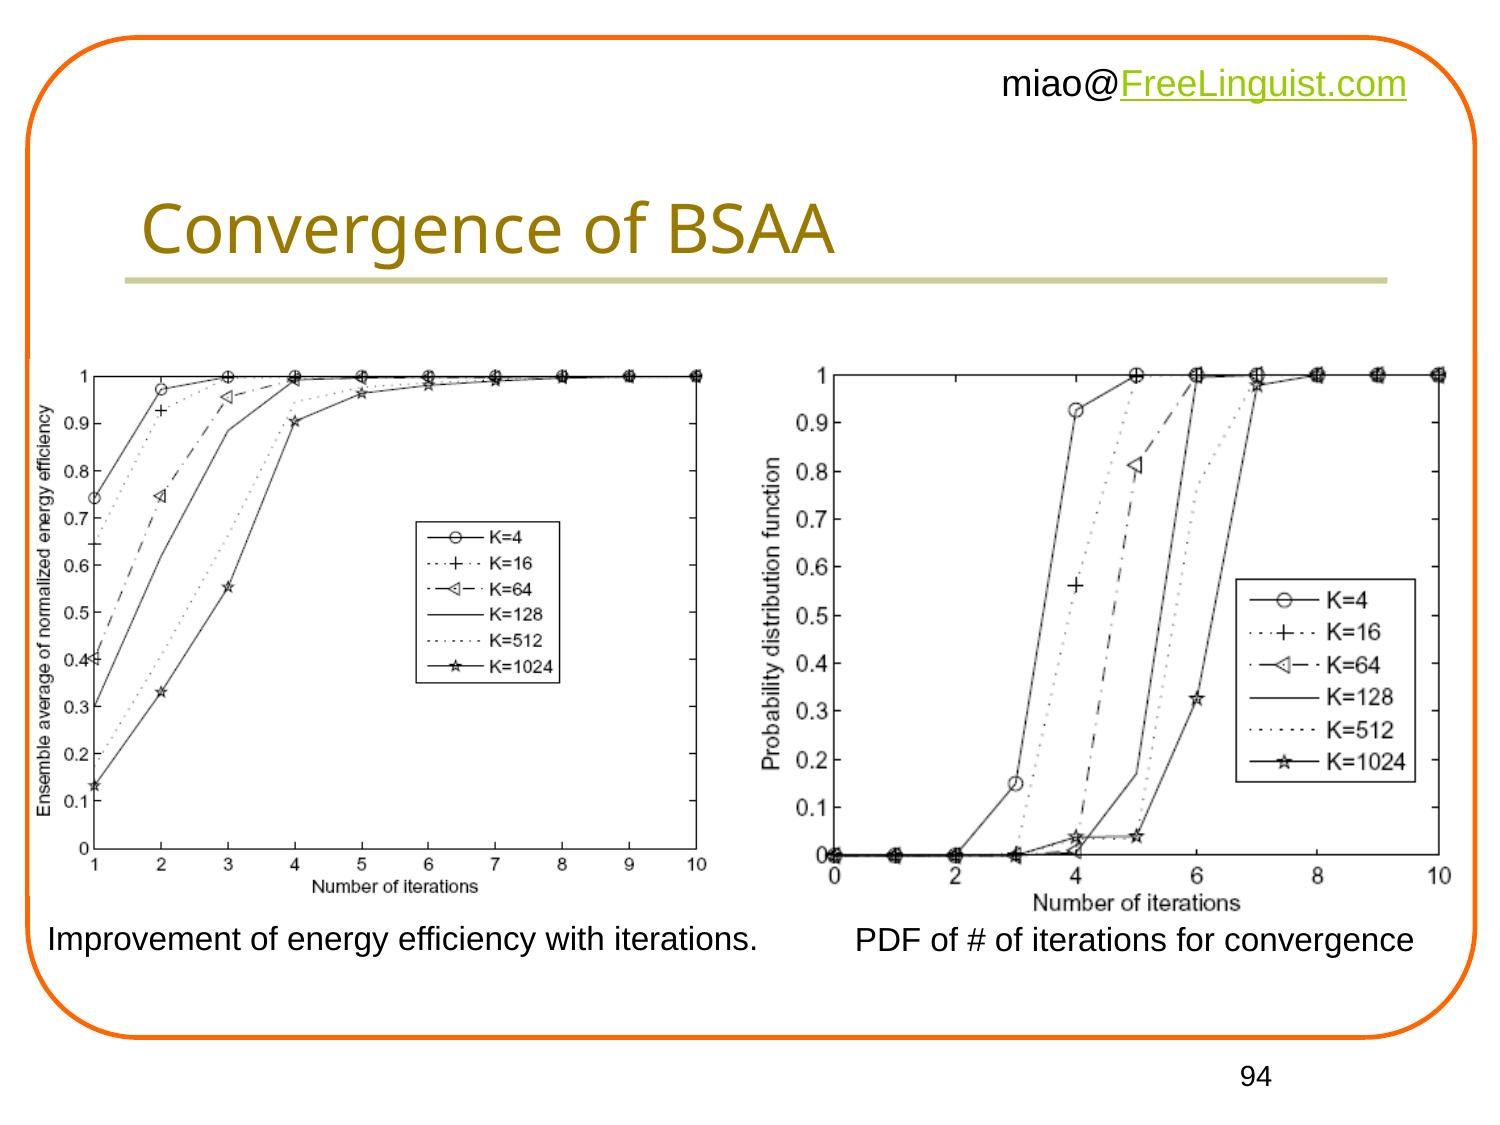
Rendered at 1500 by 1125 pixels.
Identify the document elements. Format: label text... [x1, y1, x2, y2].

picture [29, 358, 708, 896]
title Convergence of BSAA [125, 87, 1388, 275]
text_box Improvement of energy efficiency with iterations. [32, 909, 824, 964]
picture [751, 365, 1457, 914]
text_box PDF of # of iterations for convergence [840, 922, 1438, 966]
slide_number 94 [1124, 1049, 1388, 1125]
